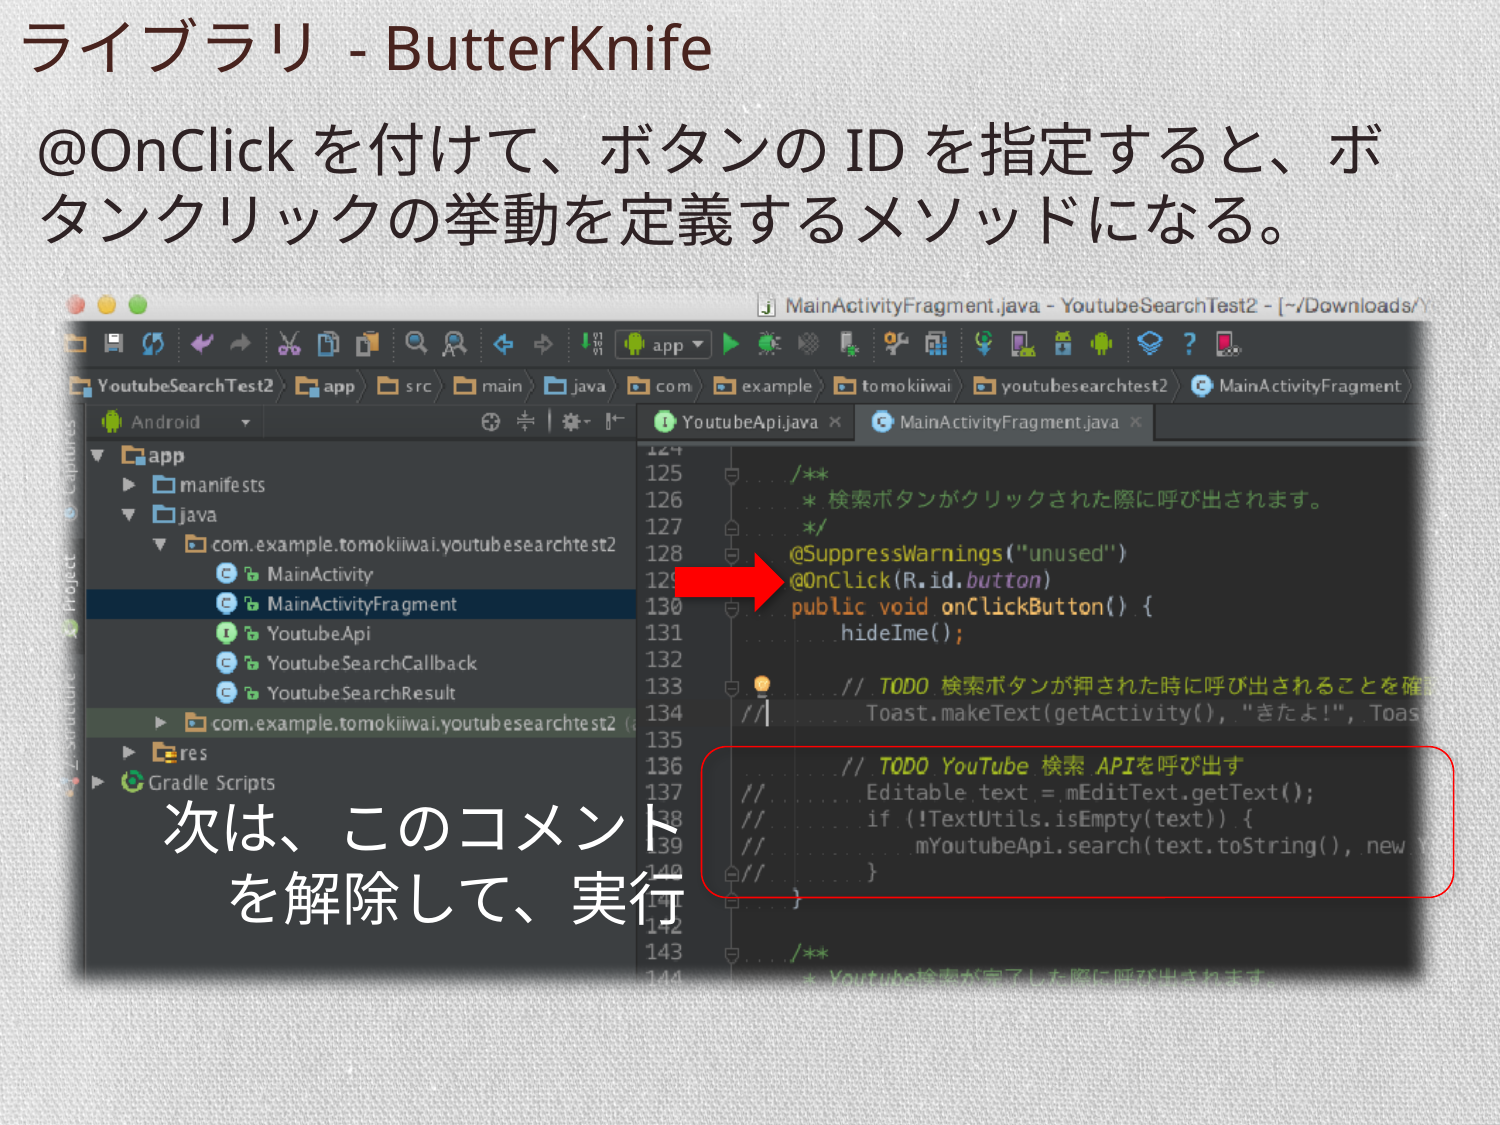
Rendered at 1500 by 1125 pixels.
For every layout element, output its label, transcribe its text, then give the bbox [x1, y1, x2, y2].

title ライブラリ - ButterKnife [0, 1, 1500, 91]
text_box @OnClickを付けて、ボタンのIDを指定すると、ボタンクリックの挙動を定義するメソッドになる。 [21, 105, 1451, 261]
text_box [1449, 755, 1455, 889]
picture [54, 278, 1440, 999]
